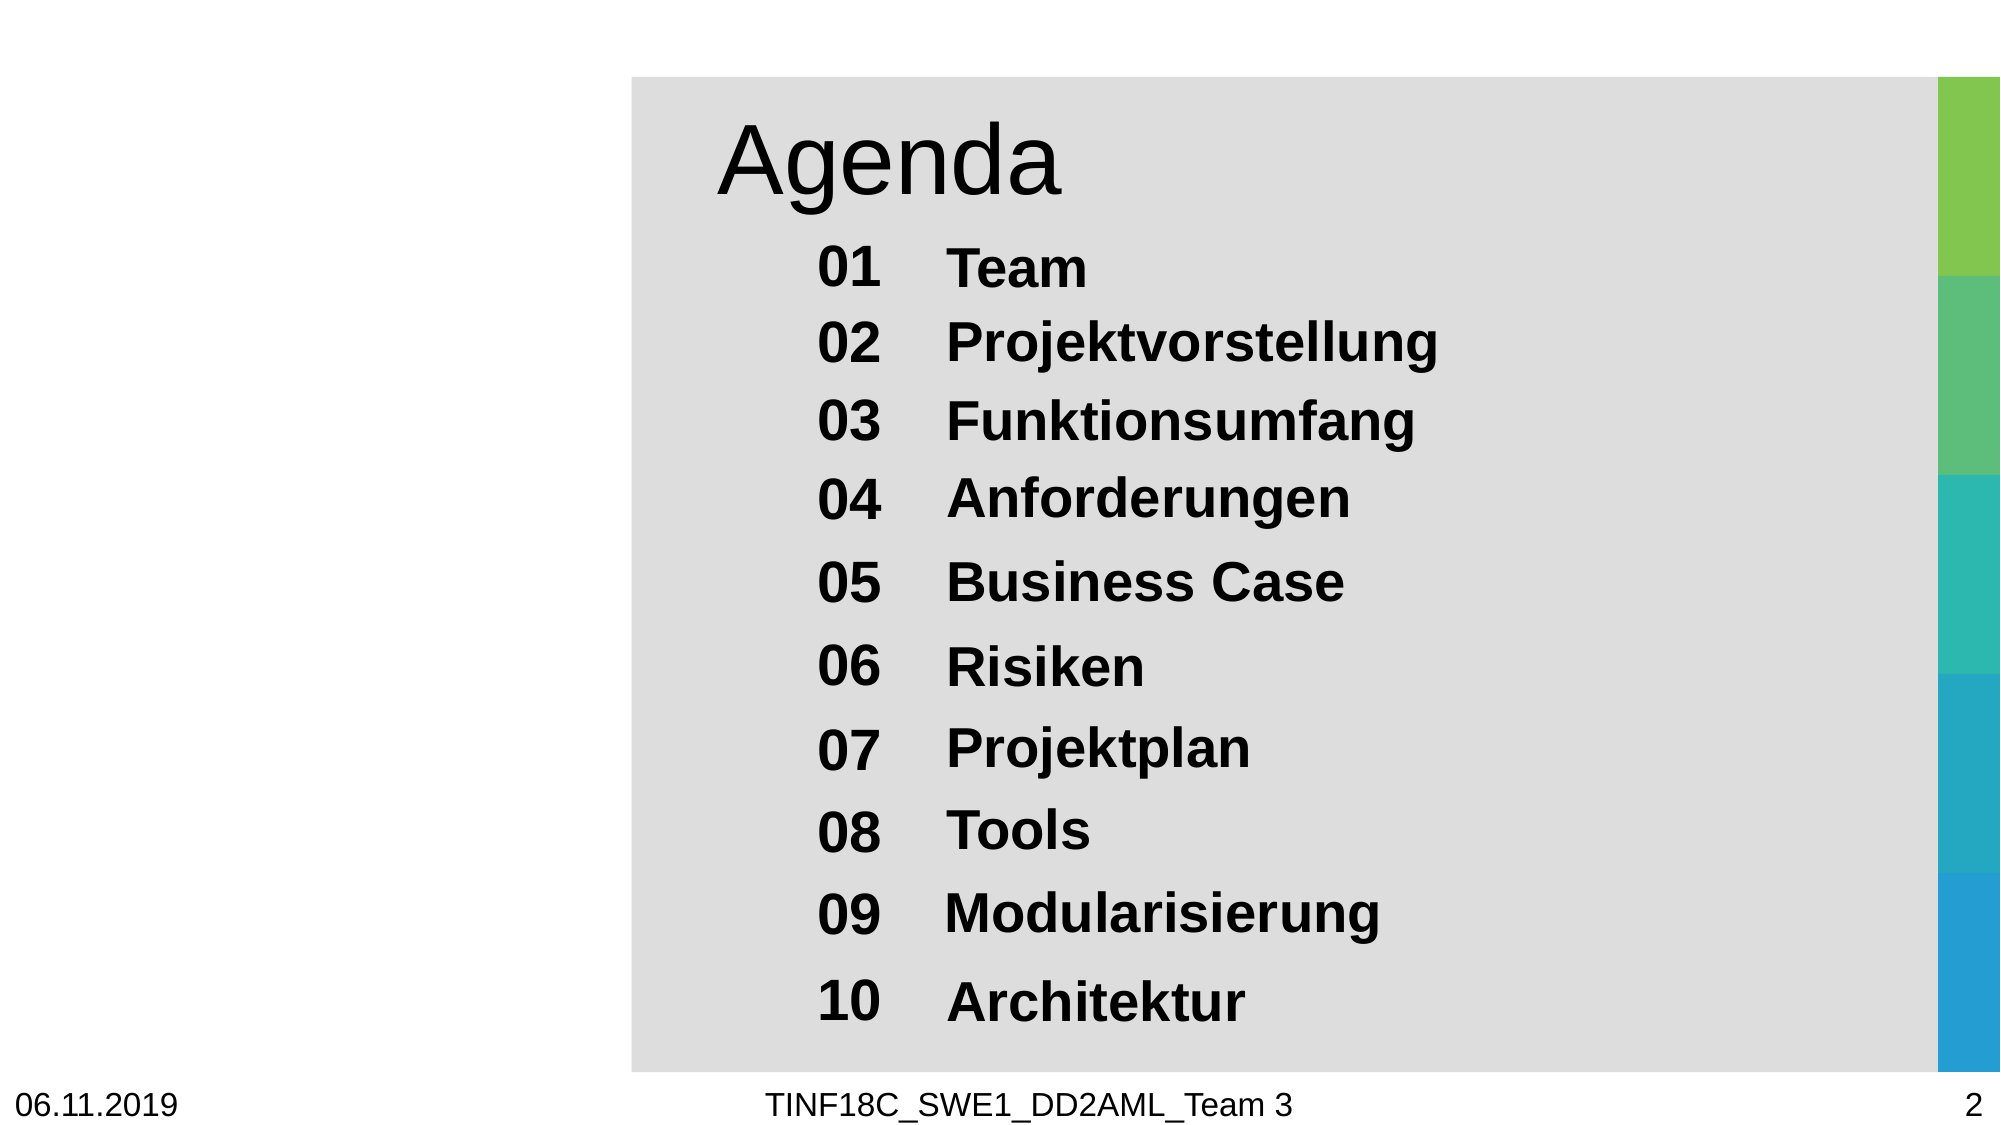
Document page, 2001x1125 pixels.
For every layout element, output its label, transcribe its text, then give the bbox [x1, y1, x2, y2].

text_box Anforderungen [929, 454, 1853, 537]
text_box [1471, 543, 2000, 606]
text_box Tools [929, 787, 1754, 869]
text_box Projektplan [929, 704, 1754, 787]
text_box 09 [771, 868, 929, 954]
text_box [631, 76, 2000, 1073]
text_box Projektvorstellung [928, 307, 1668, 377]
text_box Modularisierung [929, 868, 1753, 951]
text_box Business Case [929, 537, 1754, 620]
text_box 08 [771, 786, 929, 868]
text_box Risiken [929, 622, 1754, 704]
text_box 10 [771, 954, 929, 1040]
text_box Funktionsumfang [928, 377, 1668, 454]
text_box 06 [771, 619, 929, 704]
text_box 07 [771, 704, 929, 786]
text_box Agenda [702, 87, 1719, 222]
text_box 02 [771, 307, 928, 374]
text_box 04 [771, 454, 929, 536]
text_box Architektur [928, 957, 1754, 1041]
text_box 05 [771, 536, 929, 619]
text_box 06.11.2019 TINF18C_SWE1_DD2AML_Team 3 2 [0, 1076, 2000, 1125]
text_box 03 [771, 374, 928, 454]
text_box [771, 220, 1668, 307]
